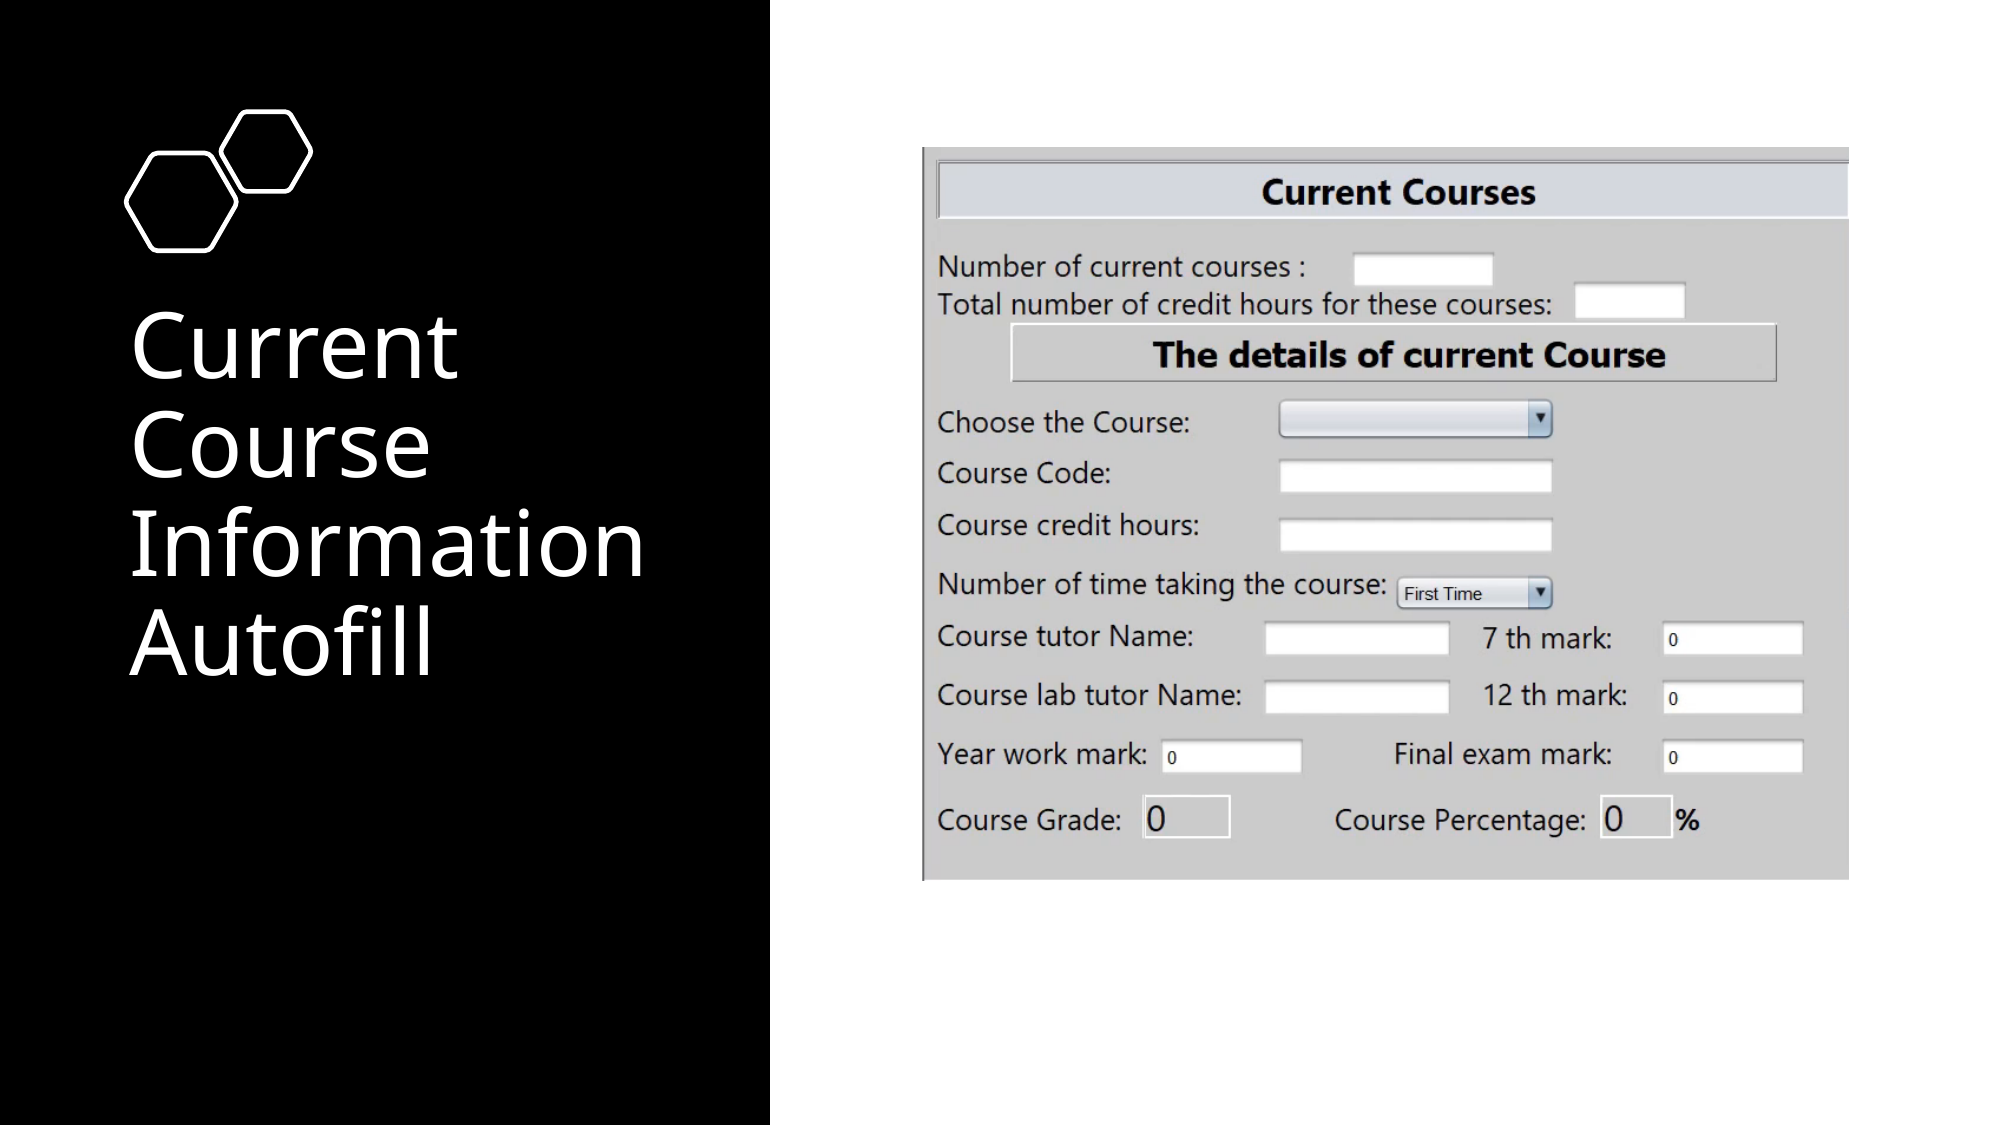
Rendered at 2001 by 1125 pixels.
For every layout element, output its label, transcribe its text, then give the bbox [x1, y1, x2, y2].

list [921, 146, 1849, 882]
title Current Course Information Autofill [114, 266, 698, 703]
text_box [771, 0, 2000, 1125]
text_box [0, 0, 771, 1125]
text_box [125, 111, 311, 251]
